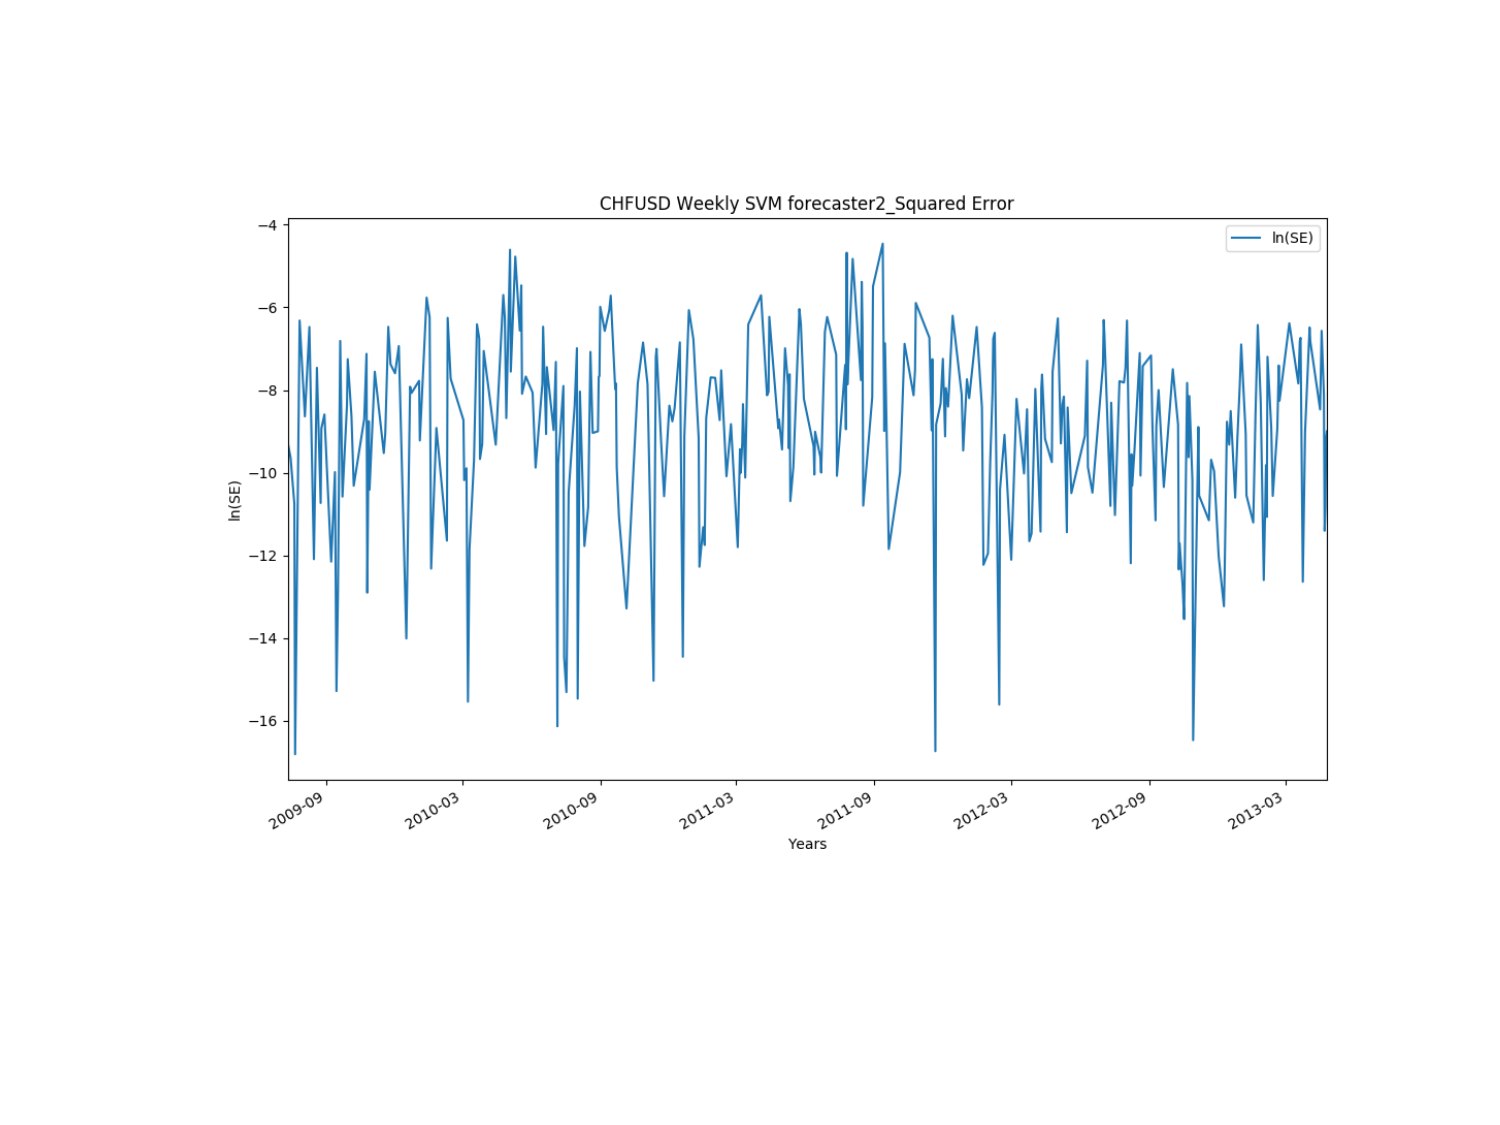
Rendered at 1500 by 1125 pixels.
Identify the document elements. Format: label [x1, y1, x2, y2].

picture [119, 119, 1461, 946]
